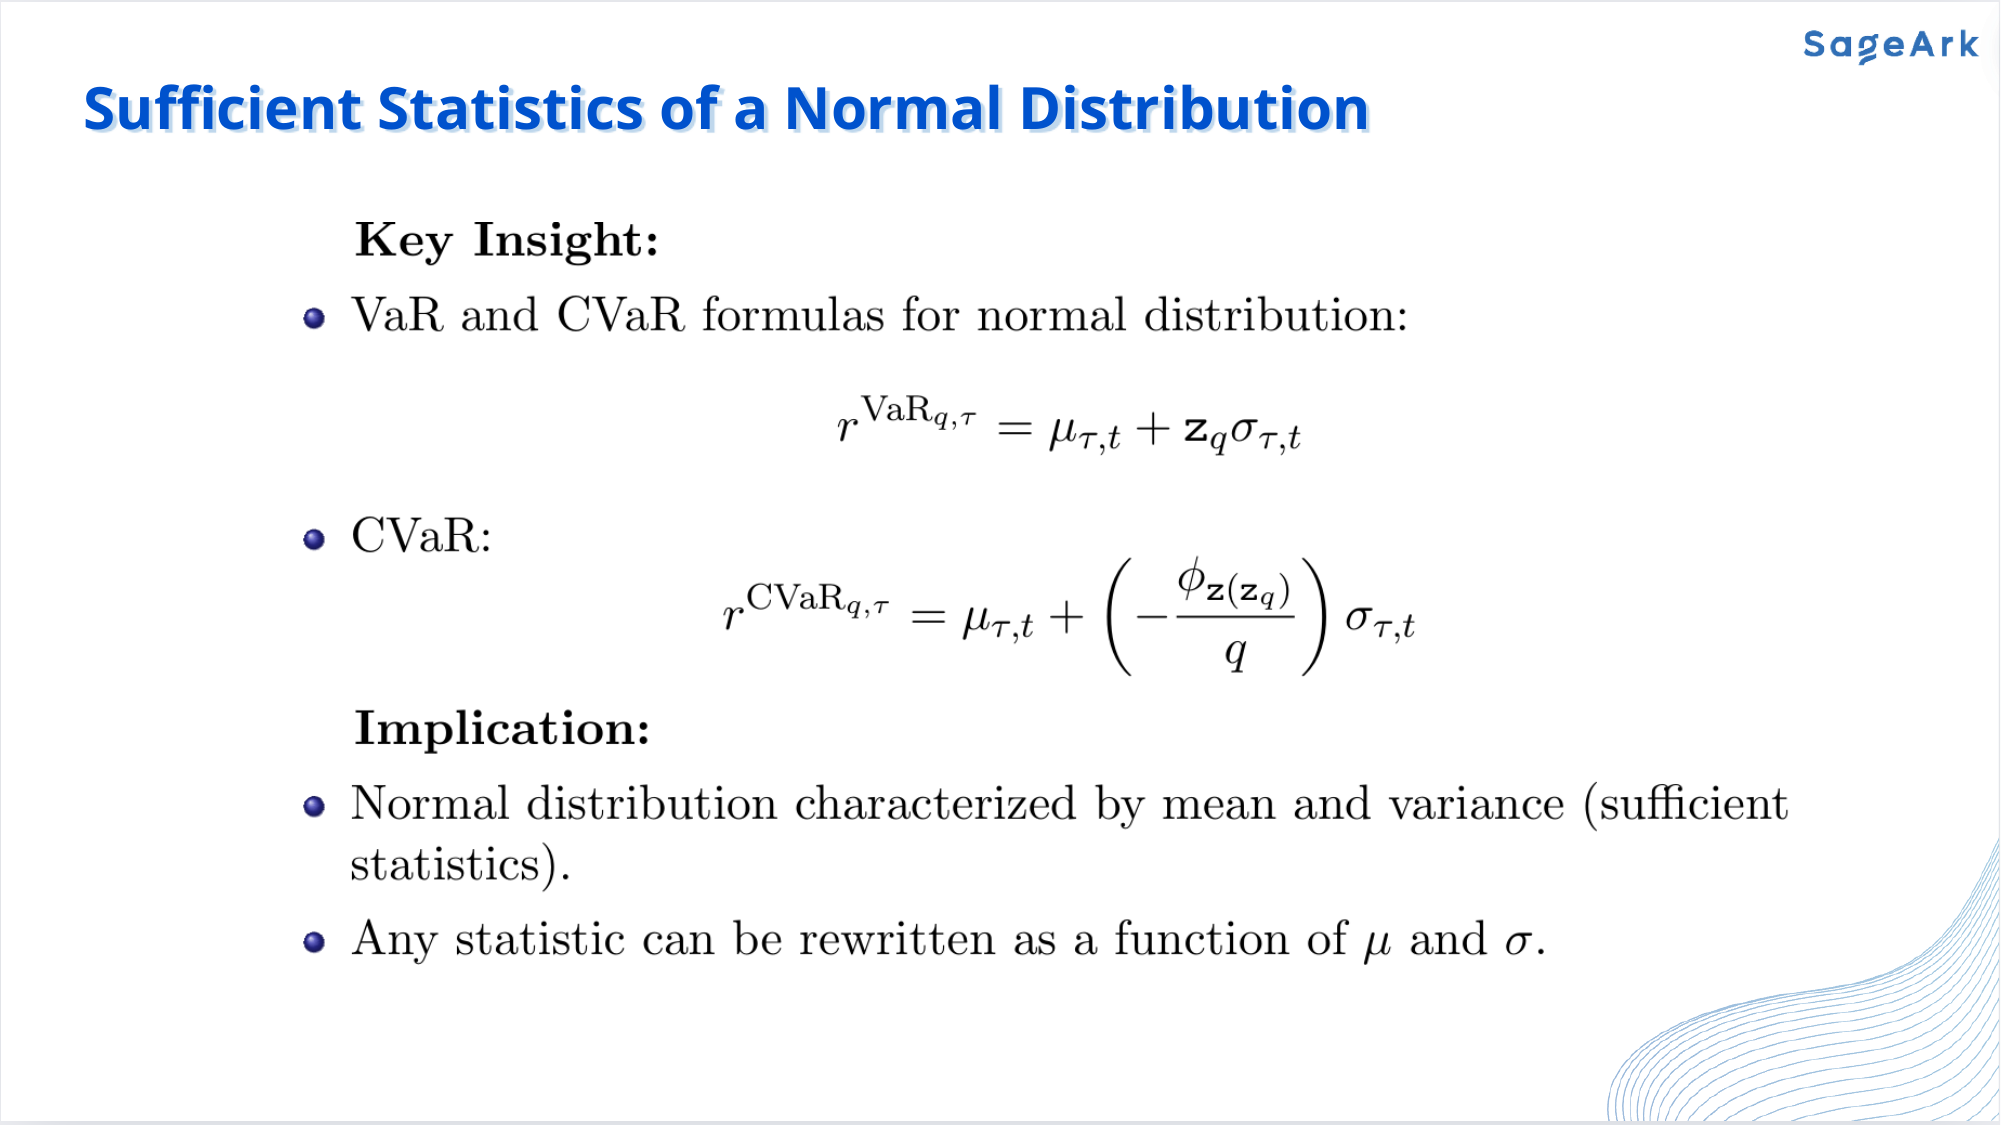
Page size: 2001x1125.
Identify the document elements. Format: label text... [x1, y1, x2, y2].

title Sufficient Statistics of a Normal Distribution [68, 51, 1794, 170]
picture [0, 0, 2001, 1125]
